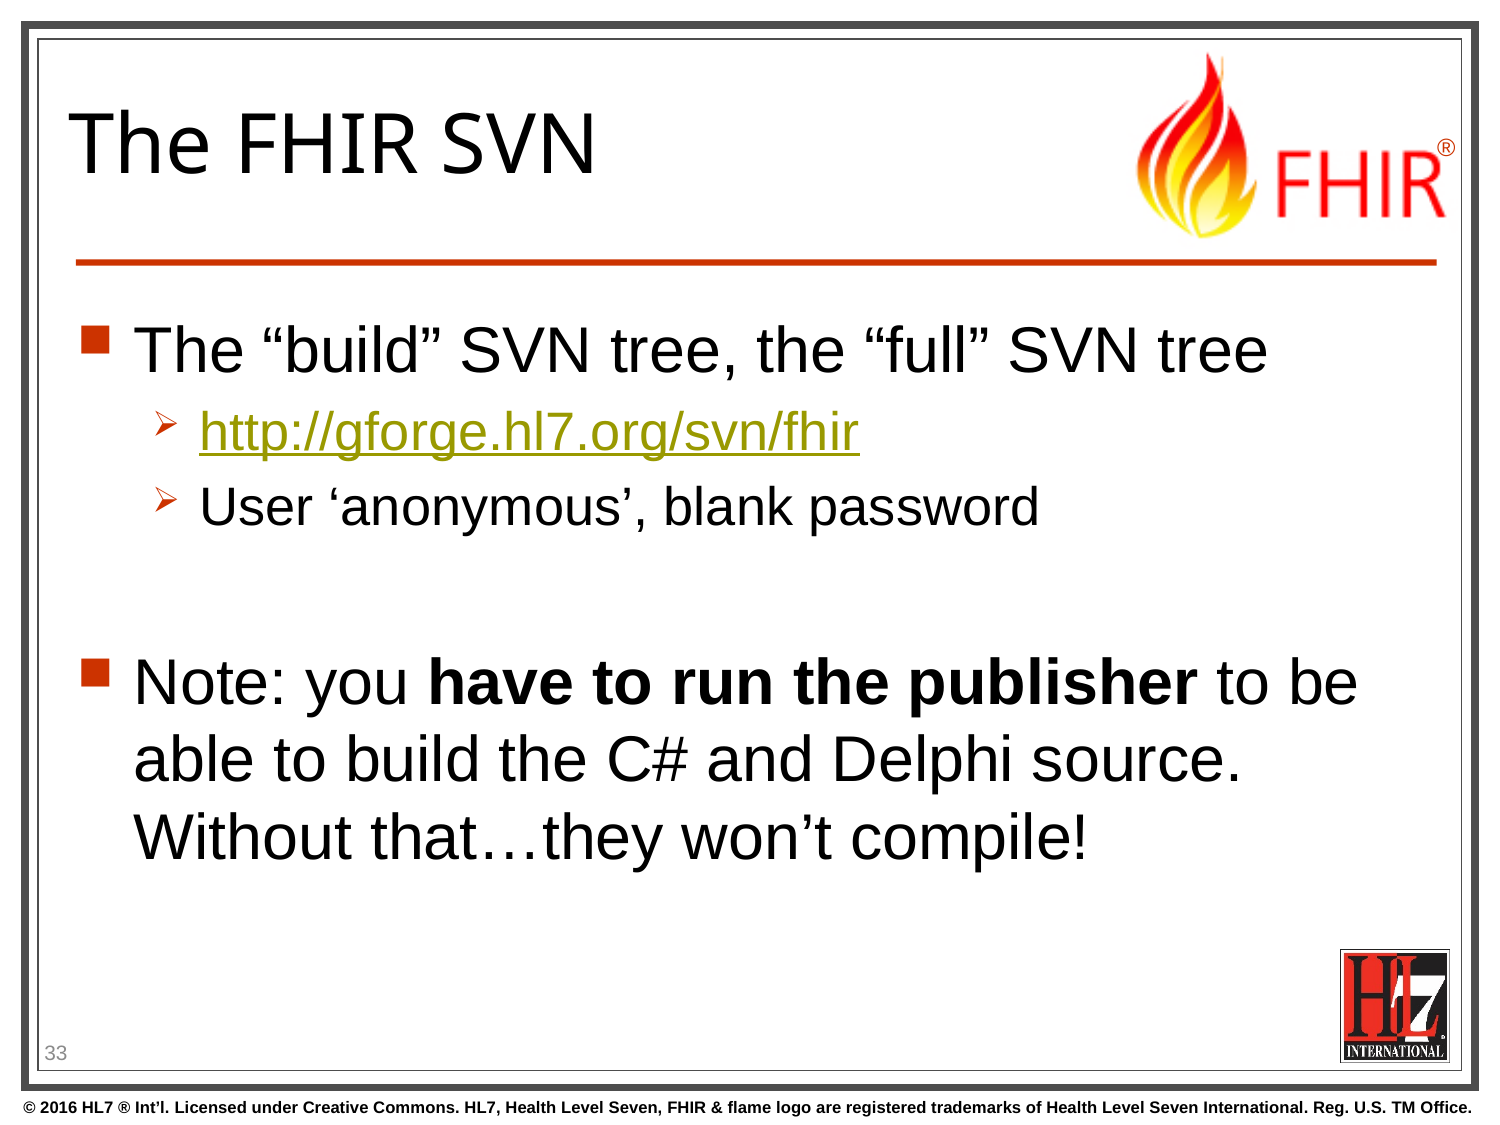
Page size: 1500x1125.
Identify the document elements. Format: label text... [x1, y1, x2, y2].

list The “build” SVN tree, the “full” SVN tree http://gforge.hl7.org/svn/fhir User ‘anonymous’, blank password Note: you have to run the publisher to be able to build the C# and Delphi source. Without that…they won’t compile! [62, 299, 1438, 1059]
picture [1124, 42, 1458, 249]
slide_number 33 [29, 1034, 148, 1071]
title The FHIR SVN [53, 54, 1128, 244]
picture [1340, 949, 1450, 1063]
